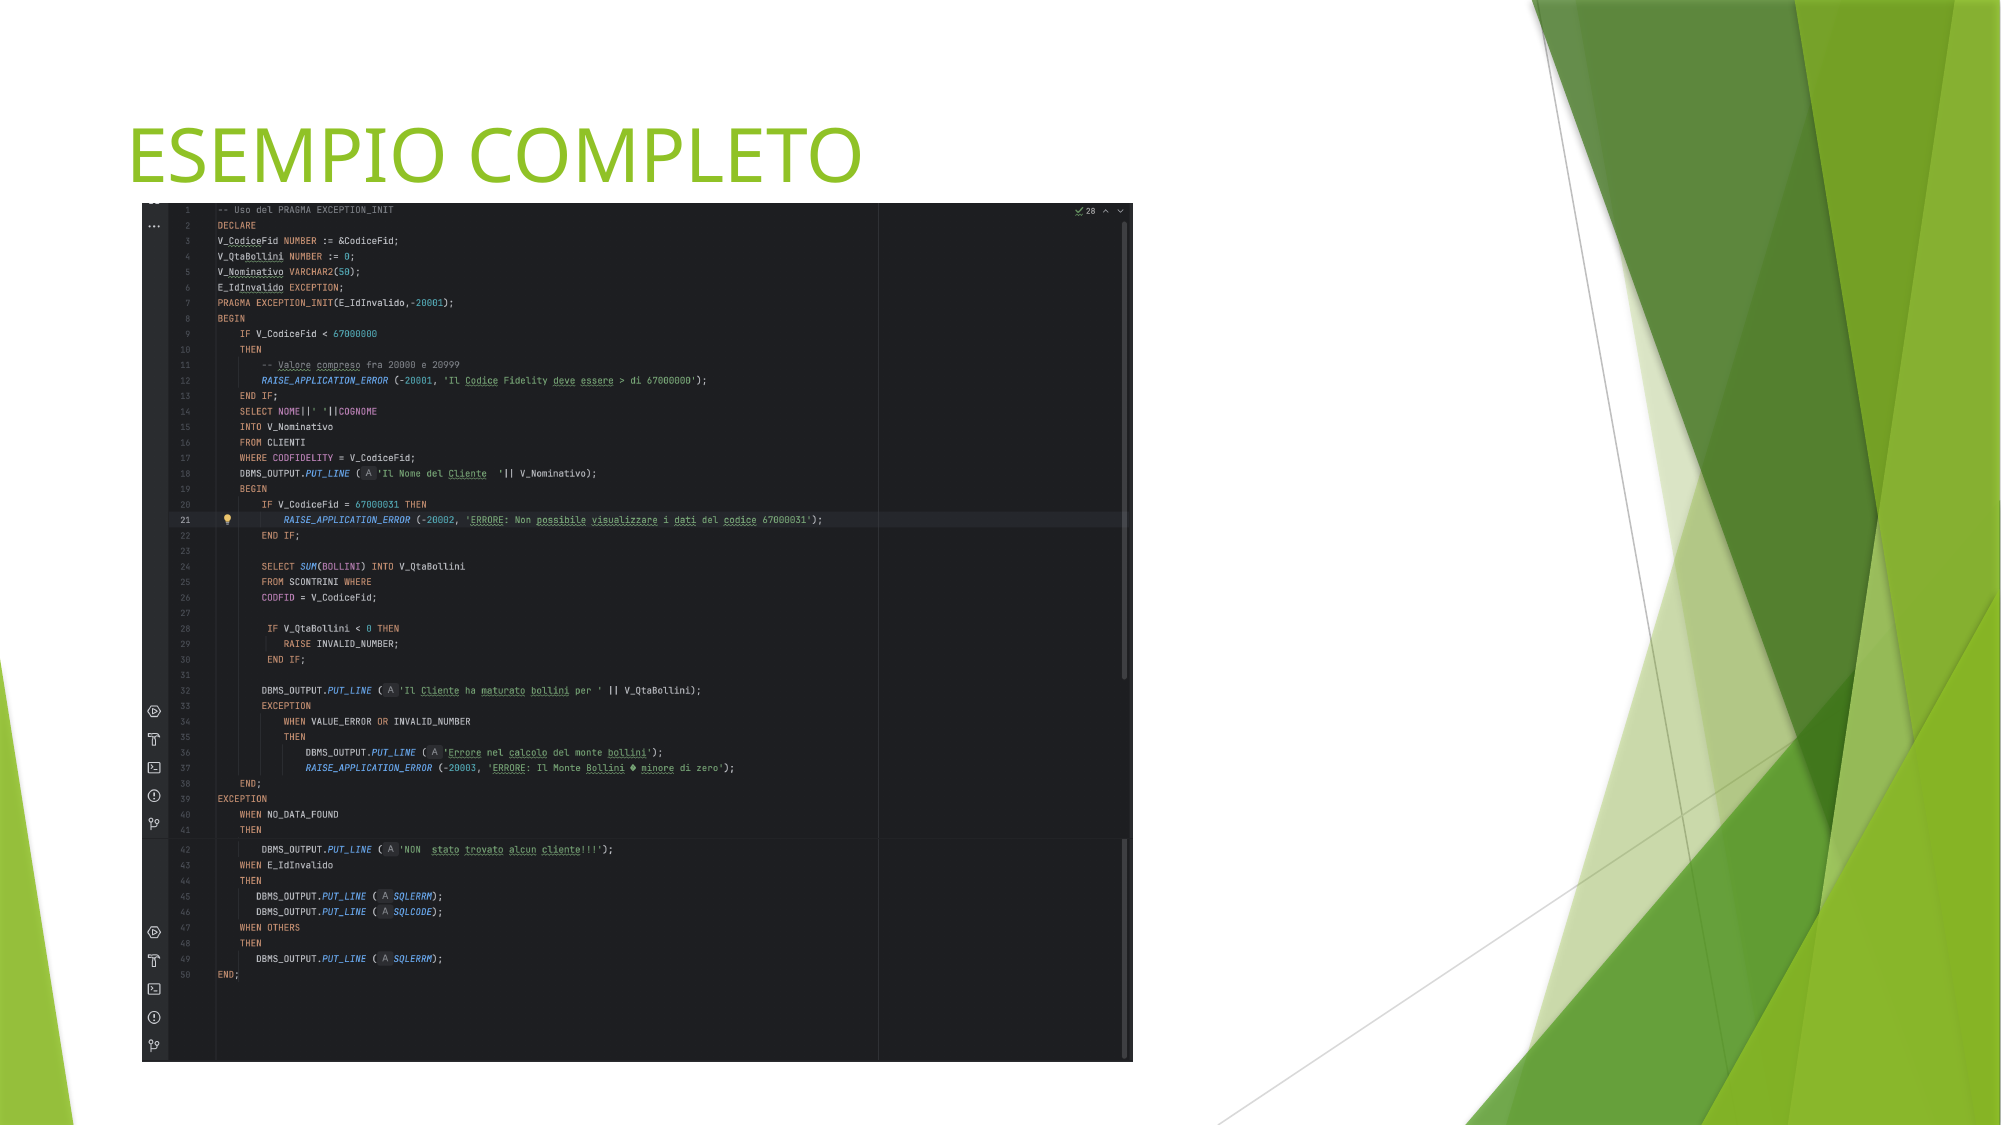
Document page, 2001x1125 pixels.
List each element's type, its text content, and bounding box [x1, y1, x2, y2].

title ESEMPIO COMPLETO [111, 99, 1522, 317]
picture [142, 839, 1133, 1062]
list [142, 202, 1133, 839]
